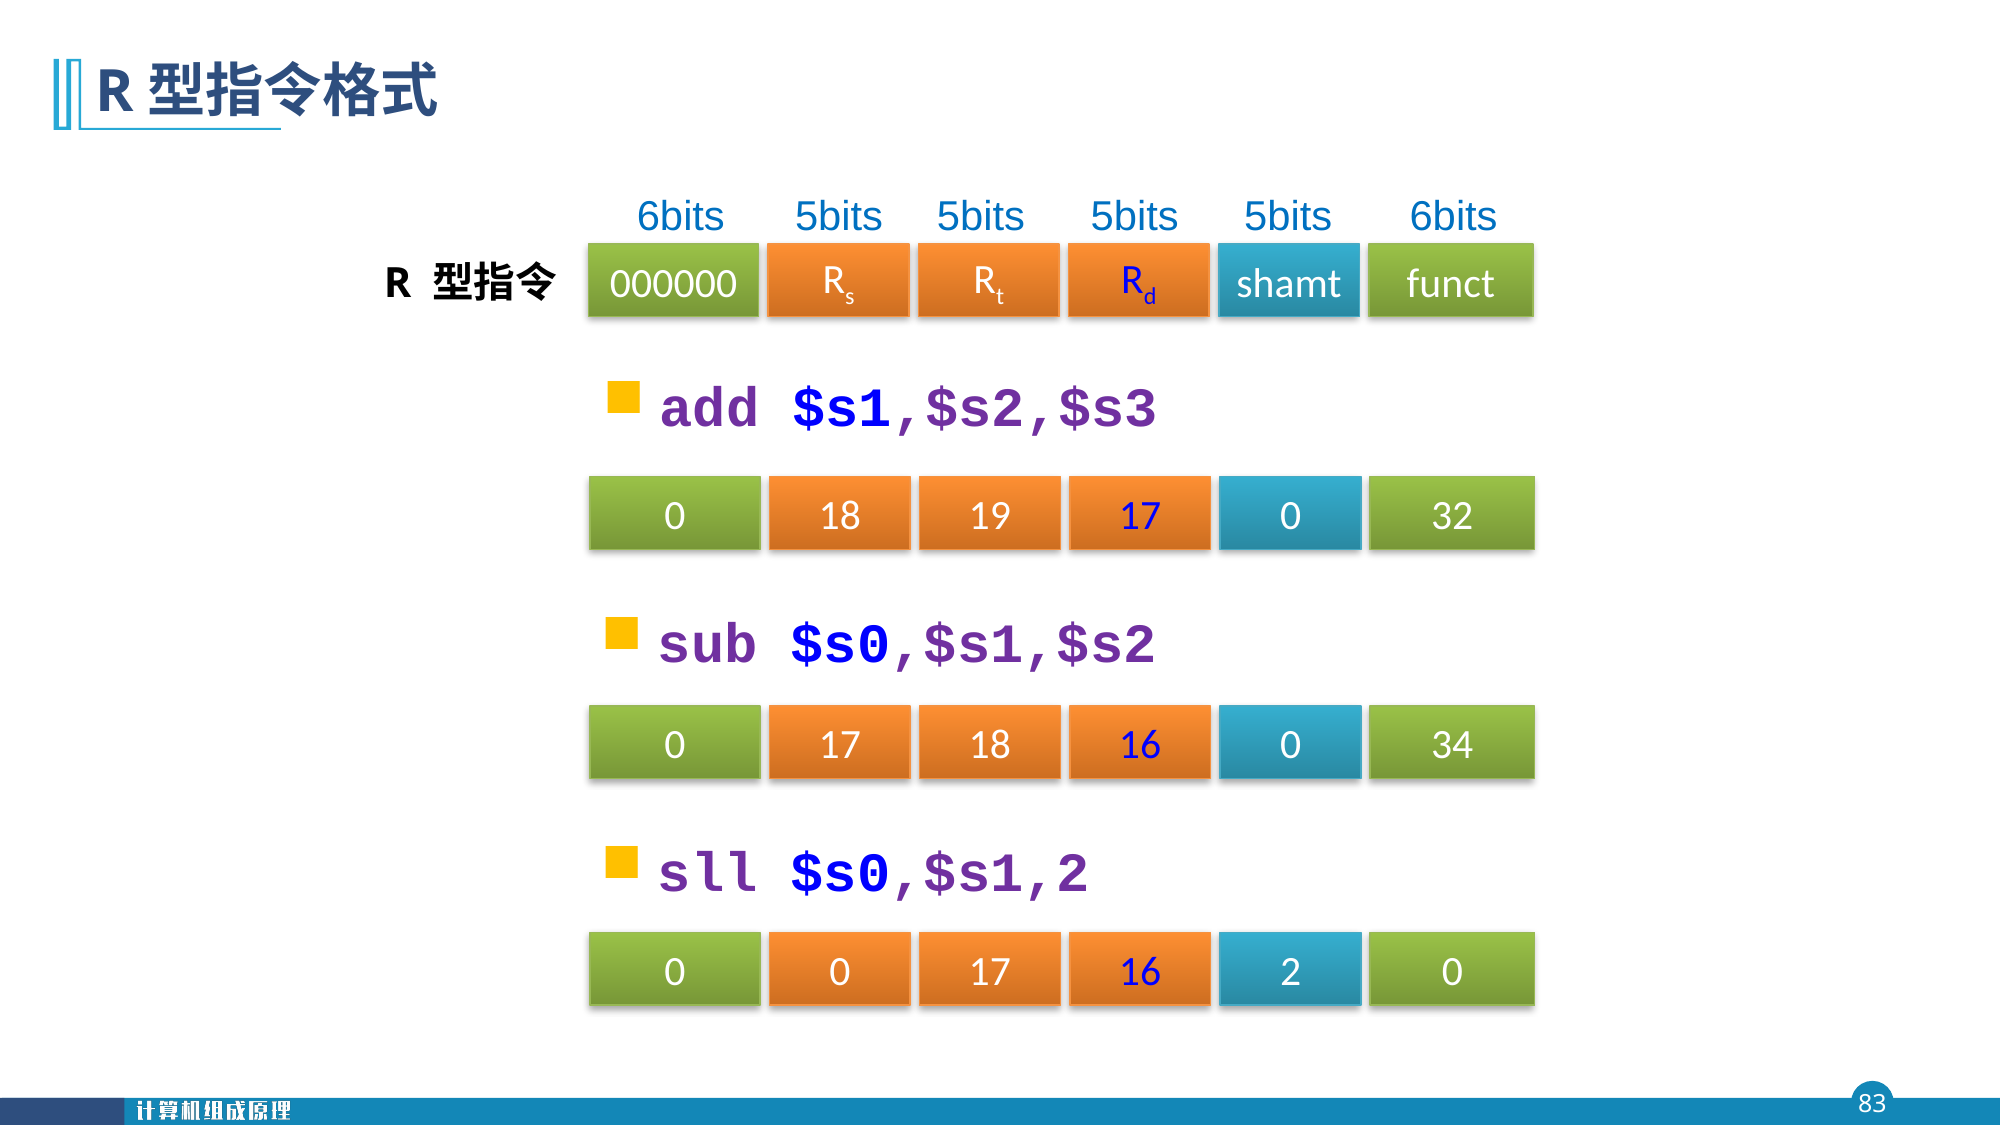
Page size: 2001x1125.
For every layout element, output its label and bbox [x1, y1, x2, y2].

text_box [586, 815, 1524, 899]
text_box [589, 932, 1535, 1006]
text_box [589, 476, 1535, 550]
title [80, 42, 1805, 144]
text_box [589, 705, 1535, 779]
text_box [586, 586, 1524, 669]
text_box [364, 181, 1534, 317]
